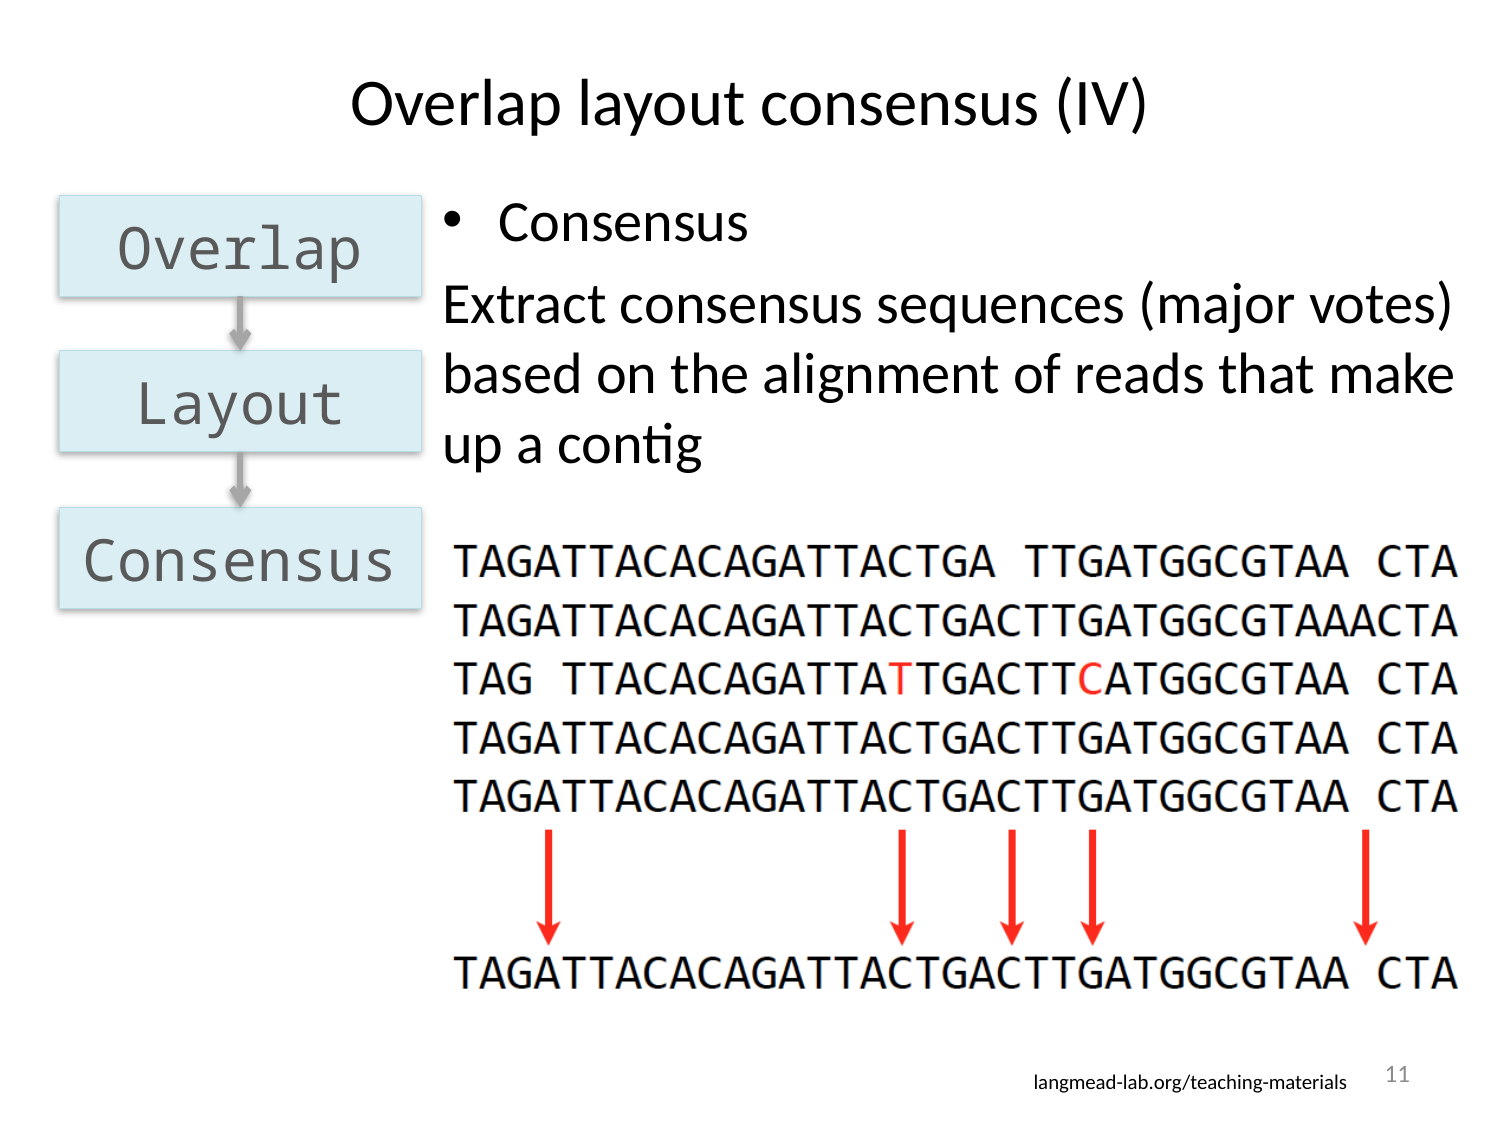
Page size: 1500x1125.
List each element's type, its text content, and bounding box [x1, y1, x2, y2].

text_box Layout [59, 350, 422, 452]
slide_number 11 [1074, 1042, 1425, 1103]
text_box Consensus [59, 507, 422, 609]
picture [447, 532, 1472, 1003]
text_box langmead-lab.org/teaching-materials [1018, 1061, 1074, 1102]
title Overlap layout consensus (IV) [75, 35, 1425, 163]
text_box Overlap [59, 195, 422, 297]
list Consensus Extract consensus sequences (major votes) based on the alignment of reads that make up a contig [427, 175, 1500, 490]
